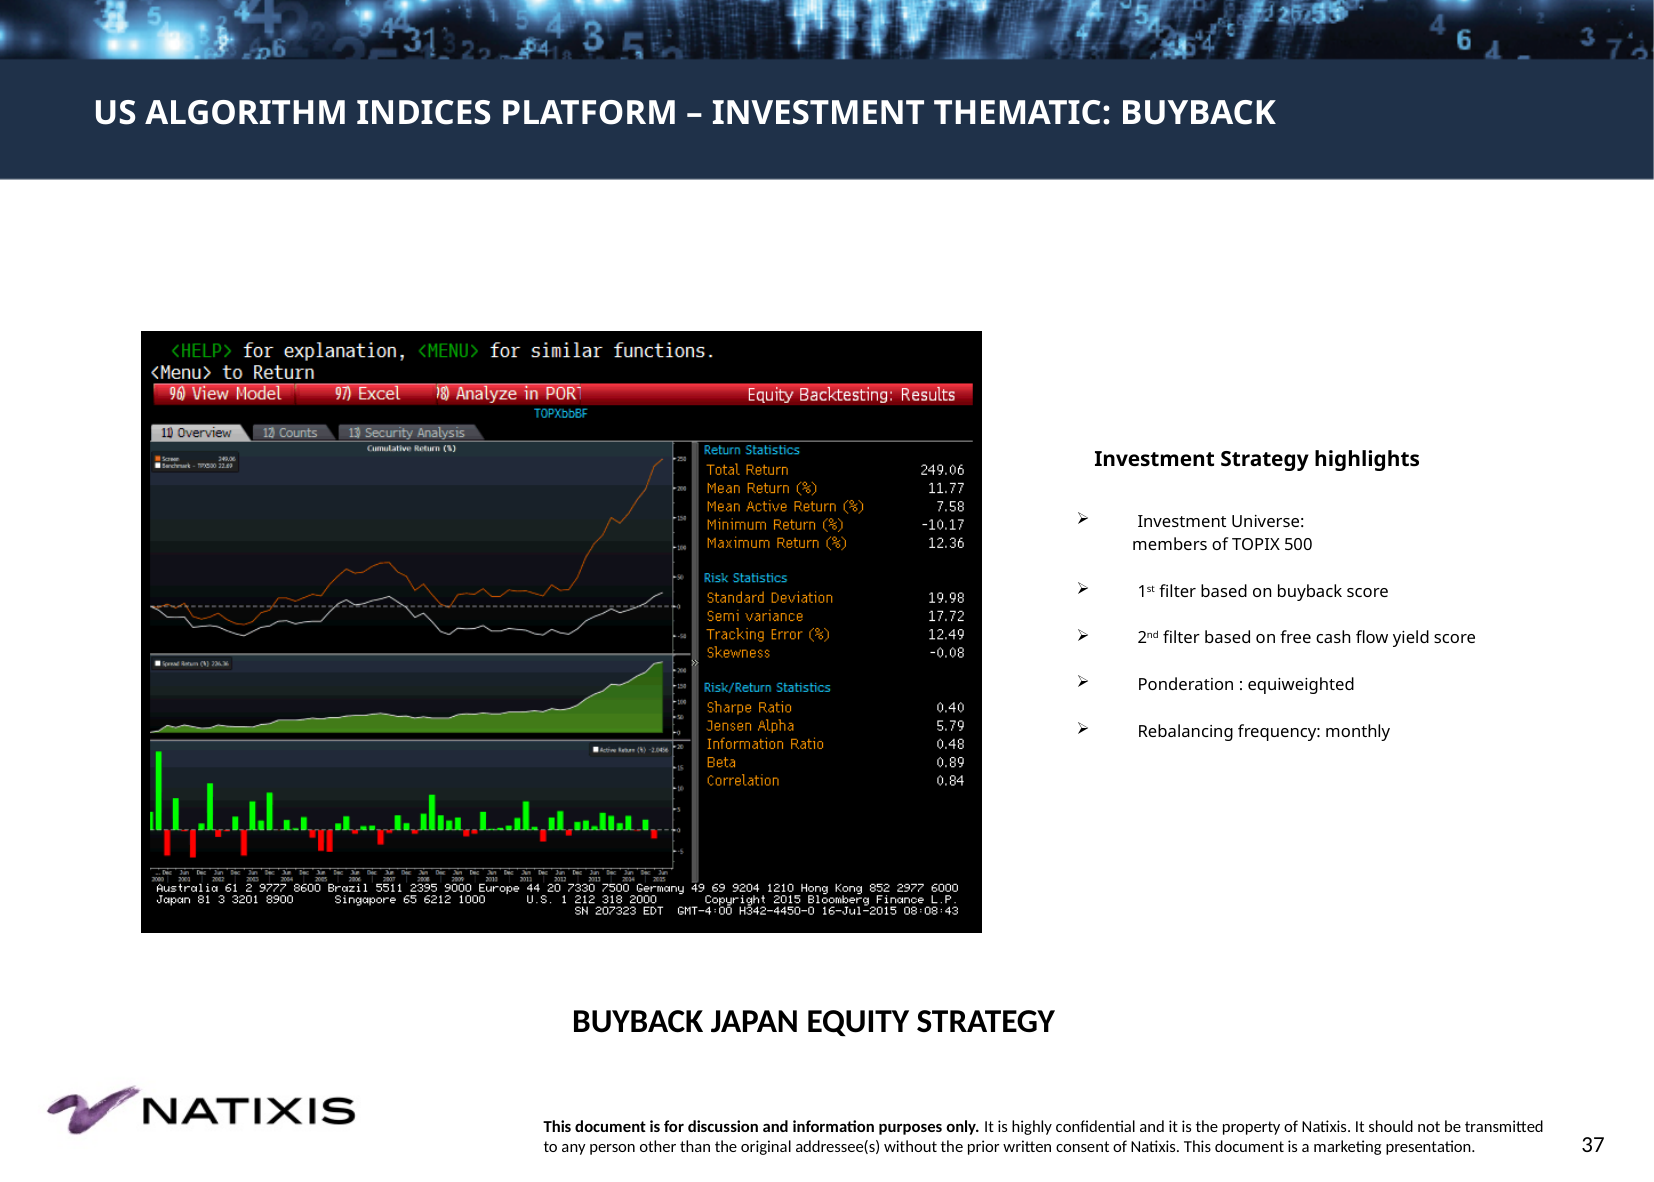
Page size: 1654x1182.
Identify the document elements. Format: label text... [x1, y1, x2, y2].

title US ALGORITHM INDICES PLATFORM – INVESTMENT THEMATIC: BUYBACK [76, 82, 1562, 166]
text_box Investment Strategy highlights [1039, 437, 1475, 483]
text_box Investment Universe: members of TOPIX 500 1st filter based on buyback score 2nd filter based on free cash flow yield score Ponderation : equiweighted Rebalancing frequency: monthly [1060, 502, 1497, 797]
picture [141, 331, 982, 934]
picture [19, 1060, 411, 1160]
picture [0, 0, 1654, 180]
slide_number 37 [1235, 1111, 1622, 1175]
text_box BUYBACK JAPAN EQUITY STRATEGY [71, 992, 1557, 1075]
